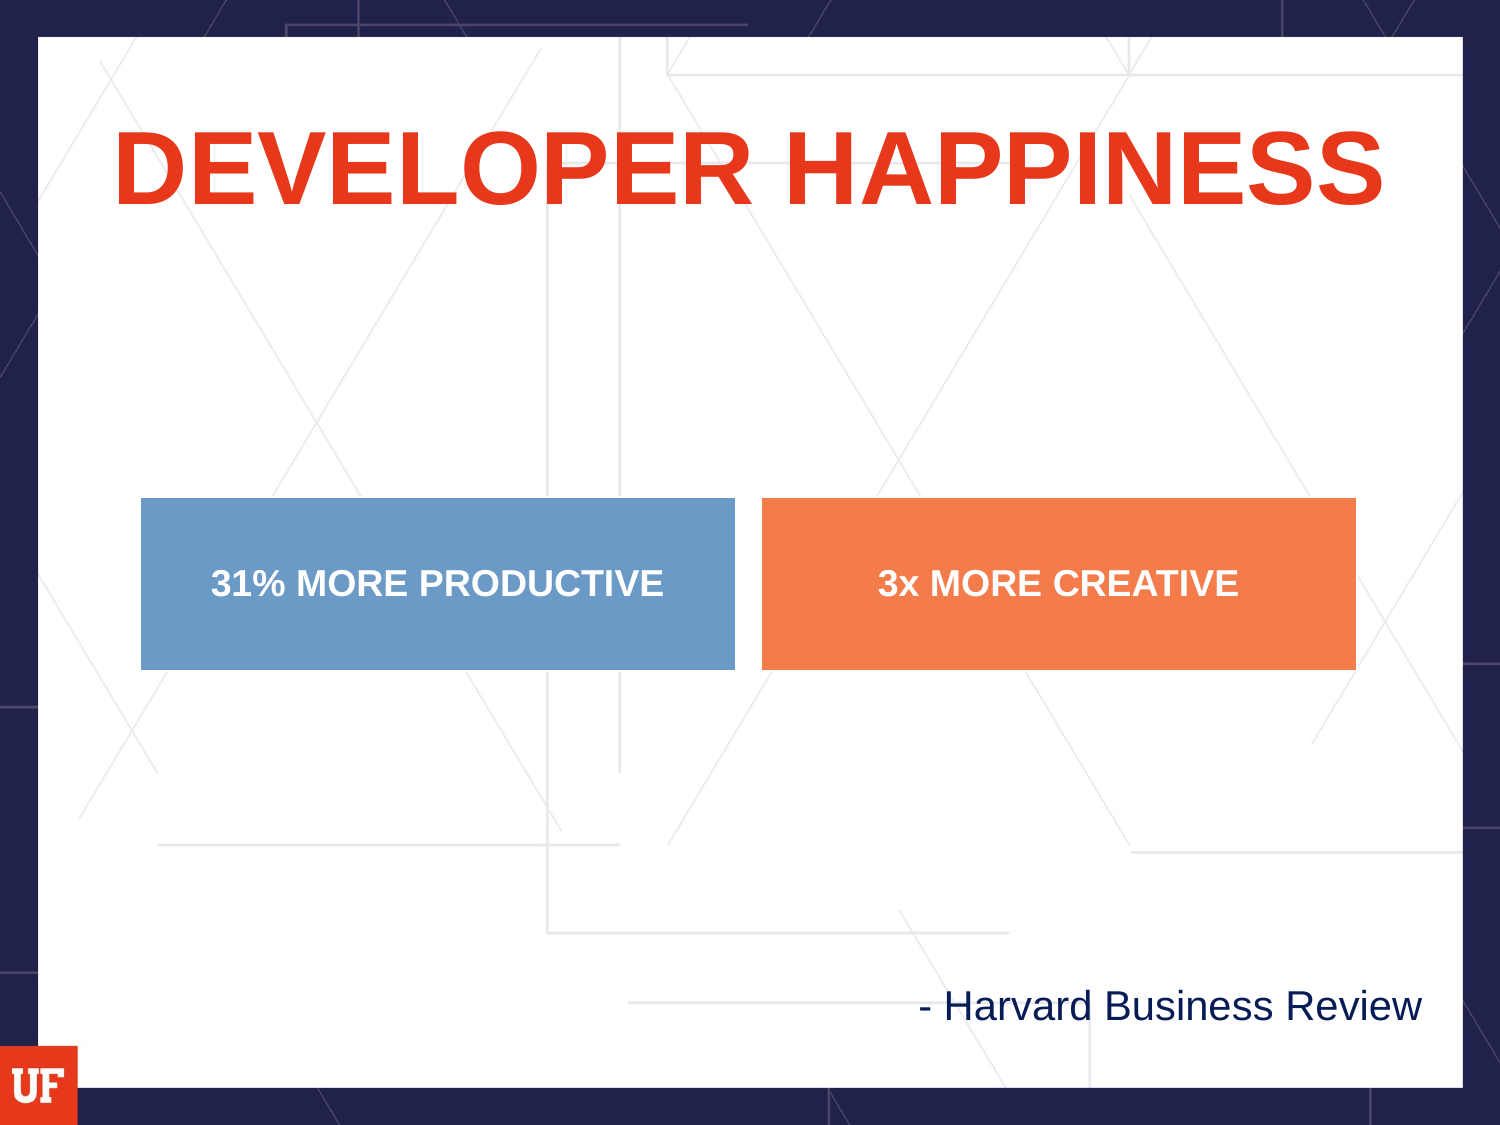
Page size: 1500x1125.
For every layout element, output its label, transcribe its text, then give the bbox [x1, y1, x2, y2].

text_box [139, 496, 736, 672]
title DEVELOPER HAPPINESS [62, 62, 1438, 263]
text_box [760, 496, 1357, 672]
text_box - Harvard Business Review [799, 971, 1438, 1037]
picture [0, 0, 1500, 1125]
